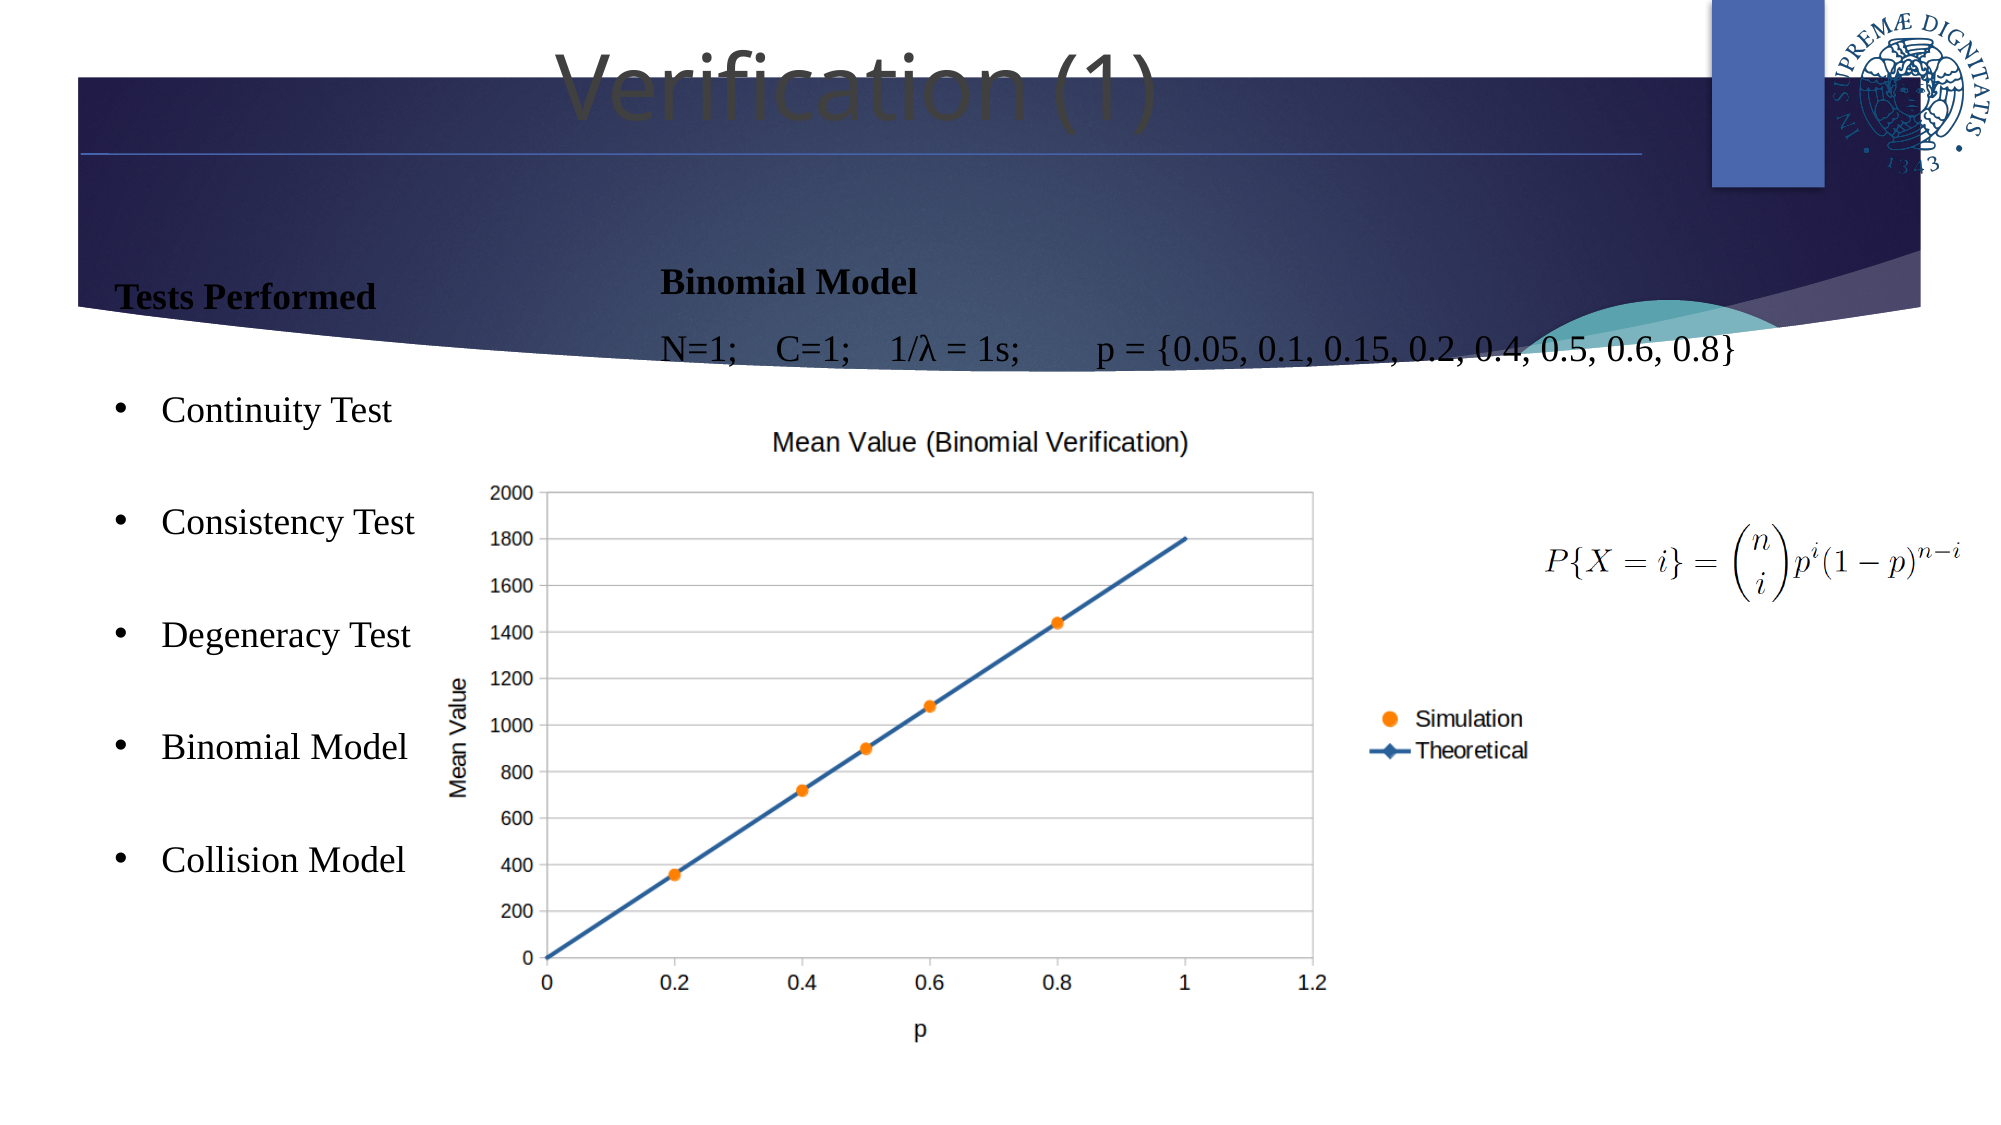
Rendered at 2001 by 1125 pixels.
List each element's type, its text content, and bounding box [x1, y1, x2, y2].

text_box Verification (1) [0, 38, 1714, 164]
picture [79, 13, 1990, 309]
picture [419, 419, 1990, 1062]
text_box Binomial Model N=1; C=1; 1/λ = 1s; p = {0.05, 0.1, 0.15, 0.2, 0.4, 0.5, 0.6, 0.8} [647, 226, 1911, 377]
text_box Tests Performed Continuity Test Consistency Test Degeneracy Test Binomial Model Collision Model [99, 197, 647, 888]
